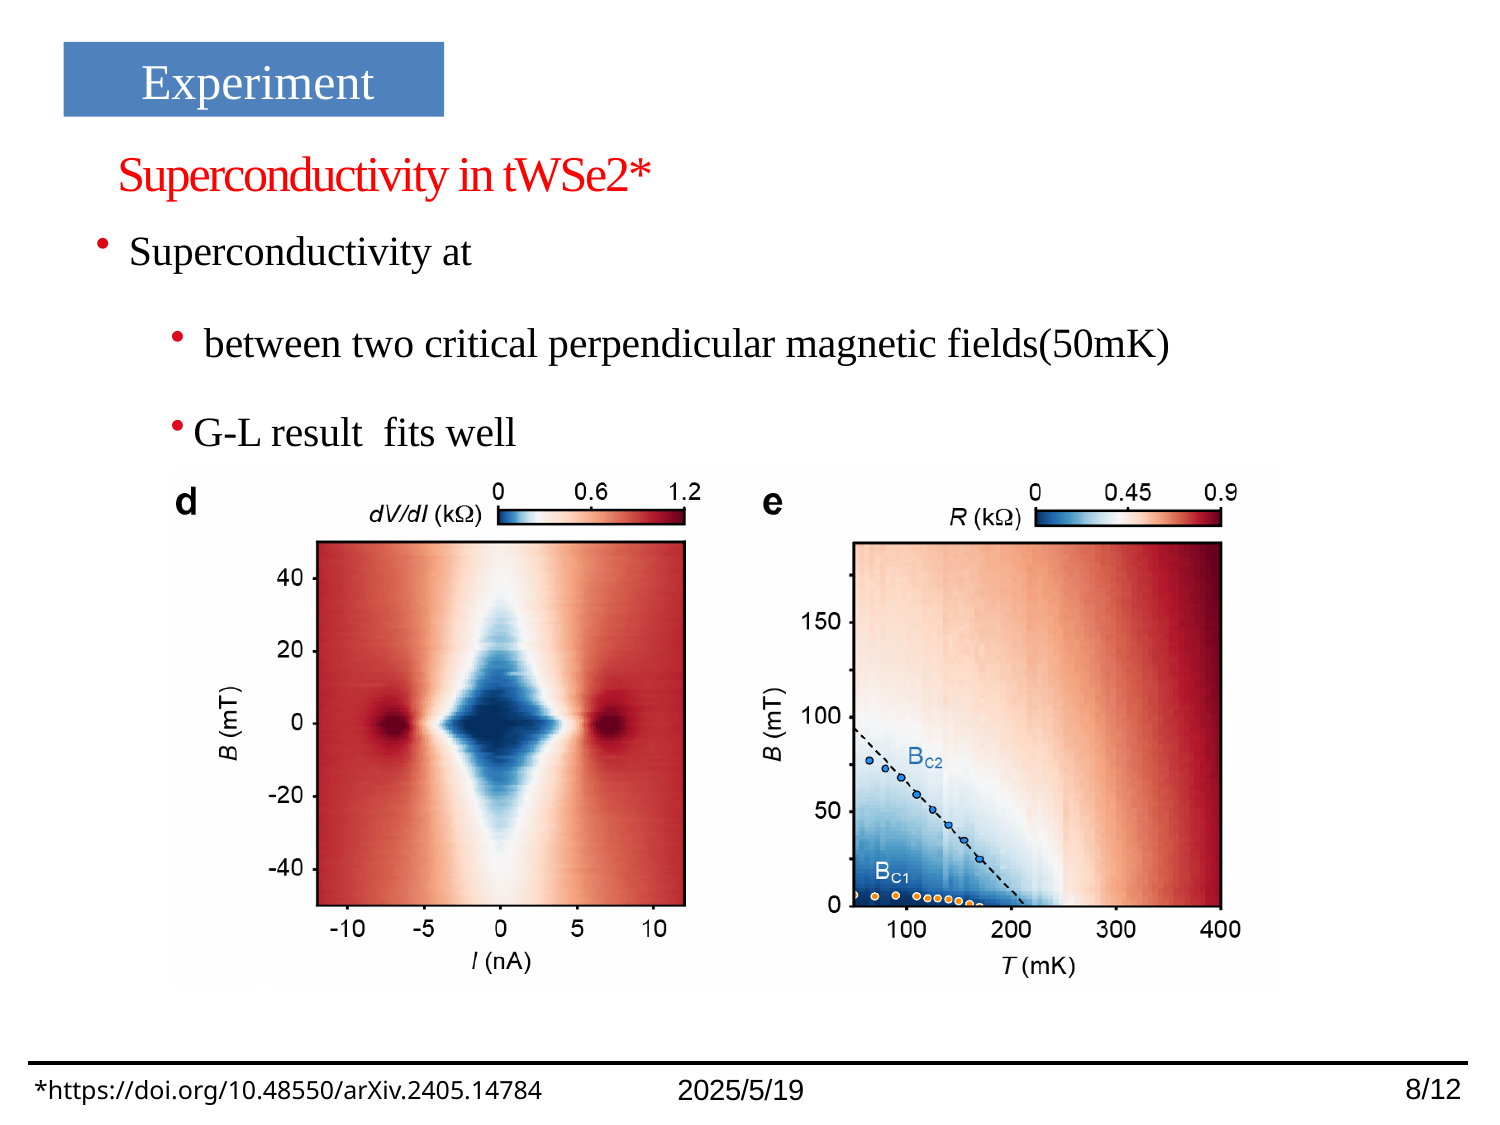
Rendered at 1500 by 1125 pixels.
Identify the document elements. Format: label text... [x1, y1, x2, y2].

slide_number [675, 1071, 881, 1109]
text_box *https://doi.org/10.48550/arXiv.2405.14784 [19, 1067, 617, 1112]
text_box Experiment [63, 41, 445, 117]
slide_number 8/12 [1399, 1070, 1481, 1108]
picture [170, 470, 1279, 991]
title Superconductivity in tWSe2* [115, 138, 1440, 330]
